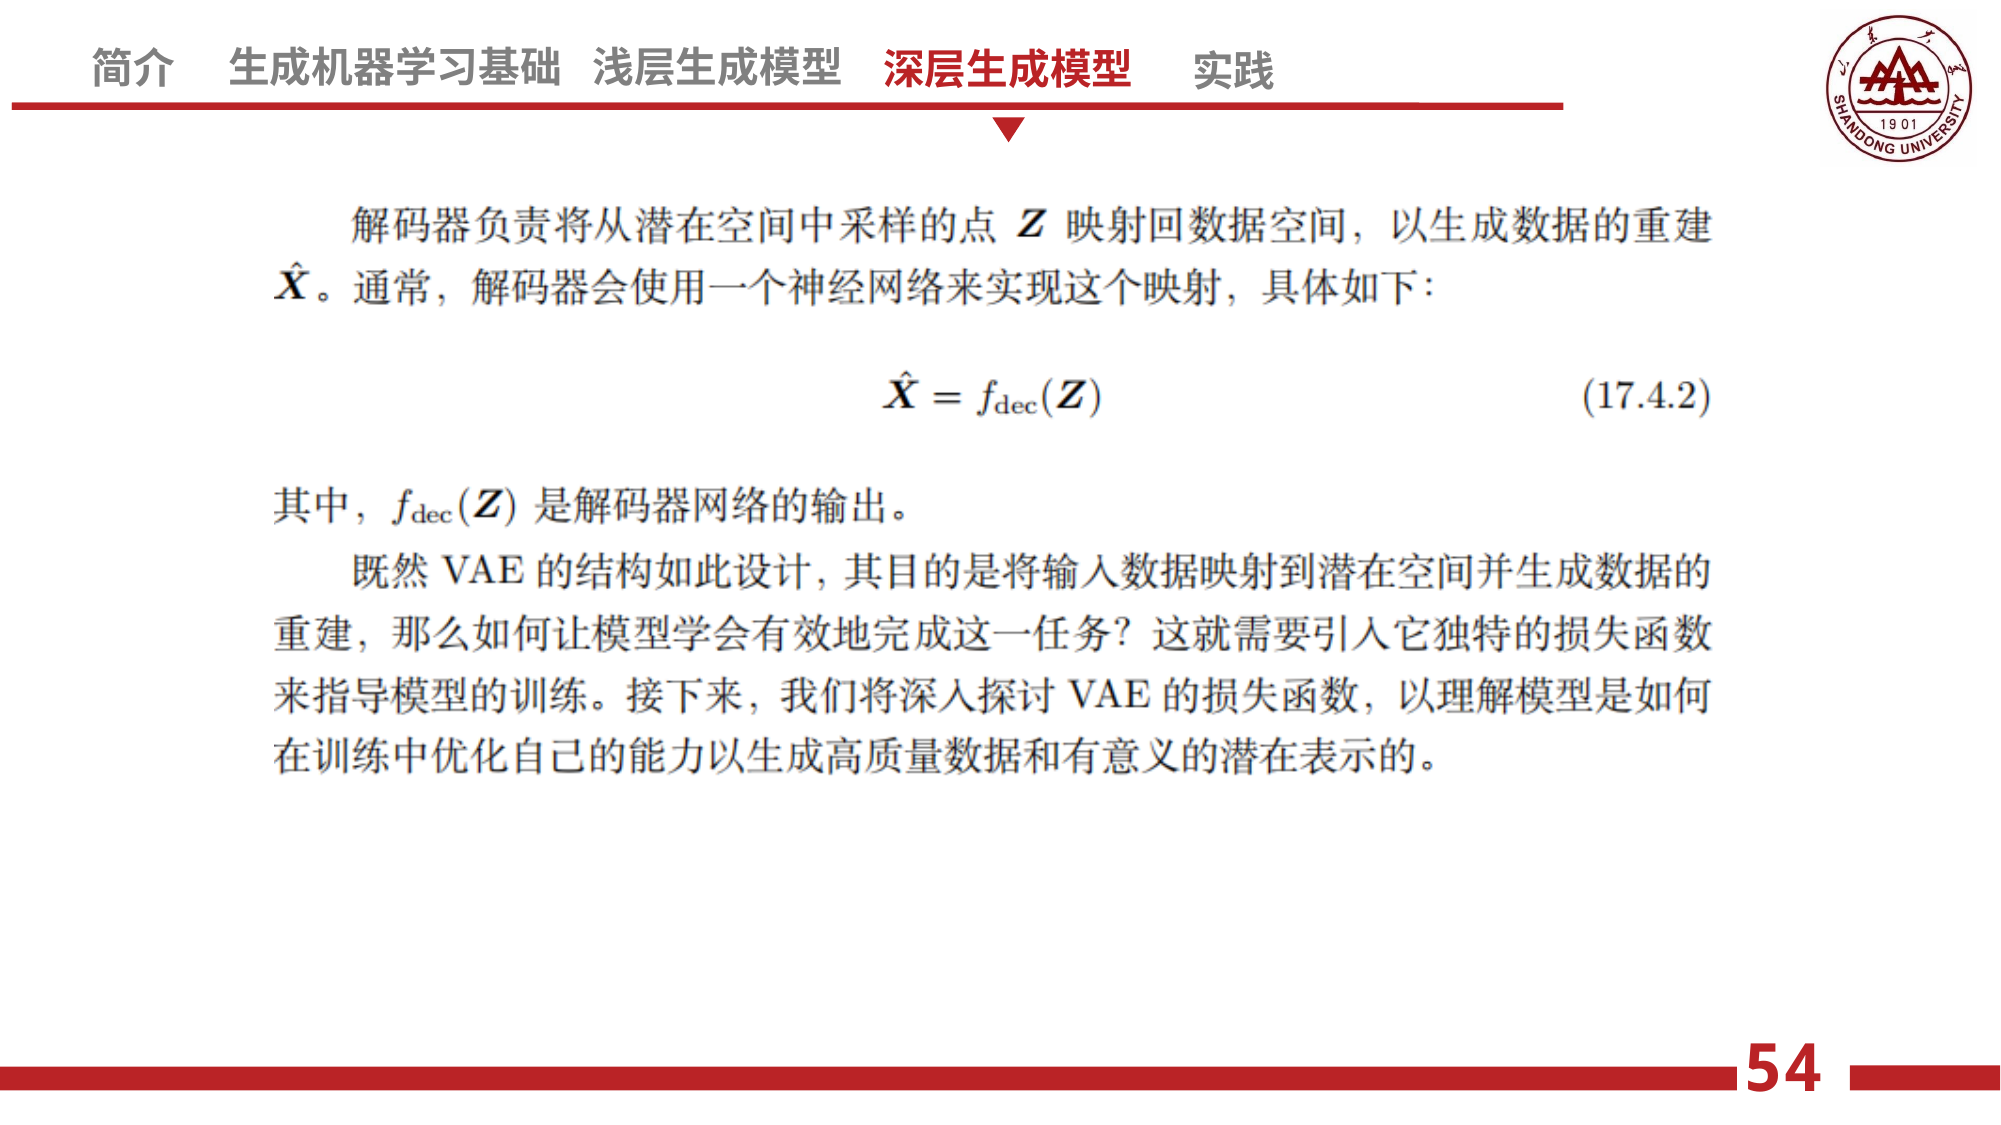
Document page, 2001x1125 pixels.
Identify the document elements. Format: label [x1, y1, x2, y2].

picture [1820, 9, 1977, 167]
picture [274, 190, 1726, 796]
